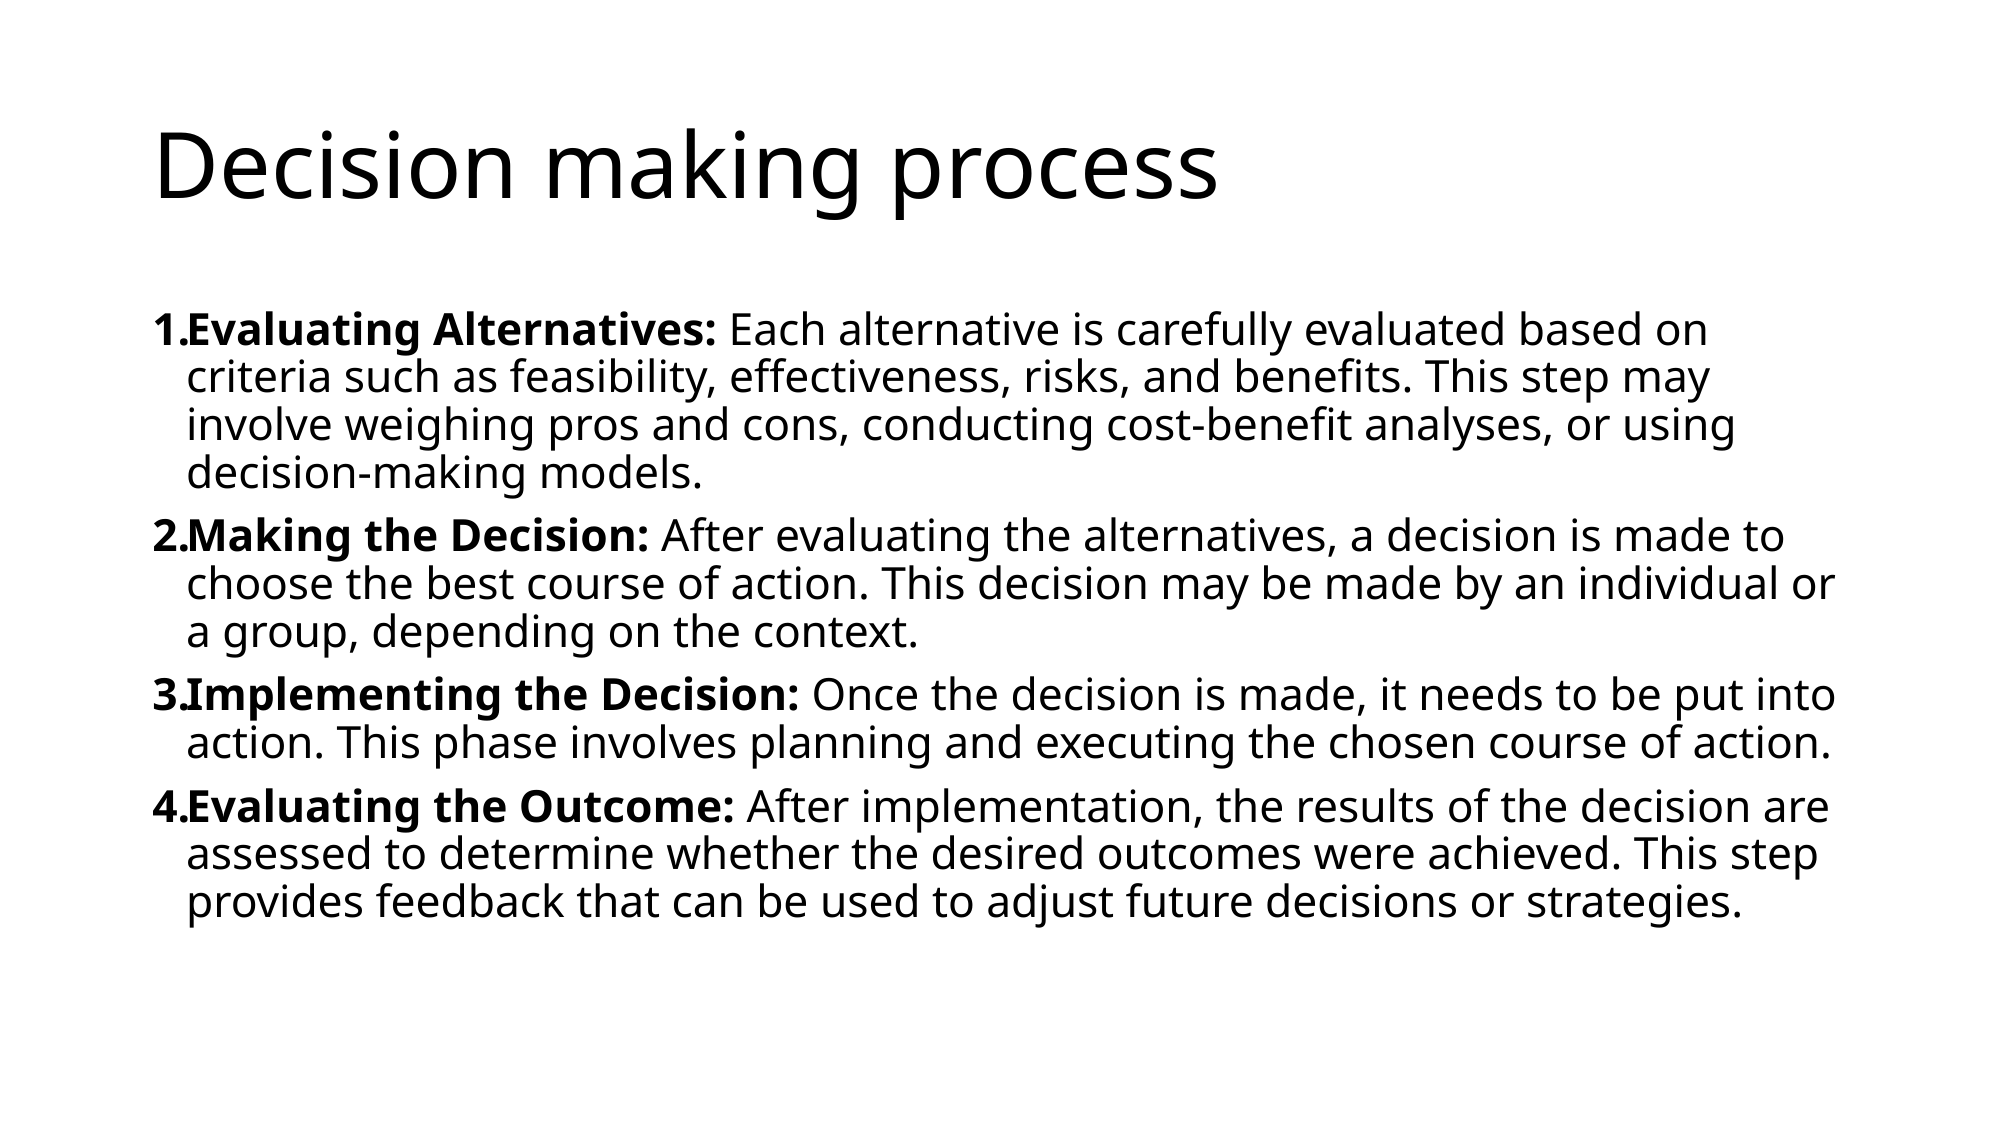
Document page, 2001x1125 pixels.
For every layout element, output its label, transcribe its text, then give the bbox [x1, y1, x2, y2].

list Evaluating Alternatives: Each alternative is carefully evaluated based on criteria such as feasibility, effectiveness, risks, and benefits. This step may involve weighing pros and cons, conducting cost-benefit analyses, or using decision-making models. Making the Decision: After evaluating the alternatives, a decision is made to choose the best course of action. This decision may be made by an individual or a group, depending on the context. Implementing the Decision: Once the decision is made, it needs to be put into action. This phase involves planning and executing the chosen course of action. Evaluating the Outcome: After implementation, the results of the decision are assessed to determine whether the desired outcomes were achieved. This step provides feedback that can be used to adjust future decisions or strategies. [137, 299, 1863, 1014]
title Decision making process [137, 59, 1863, 278]
